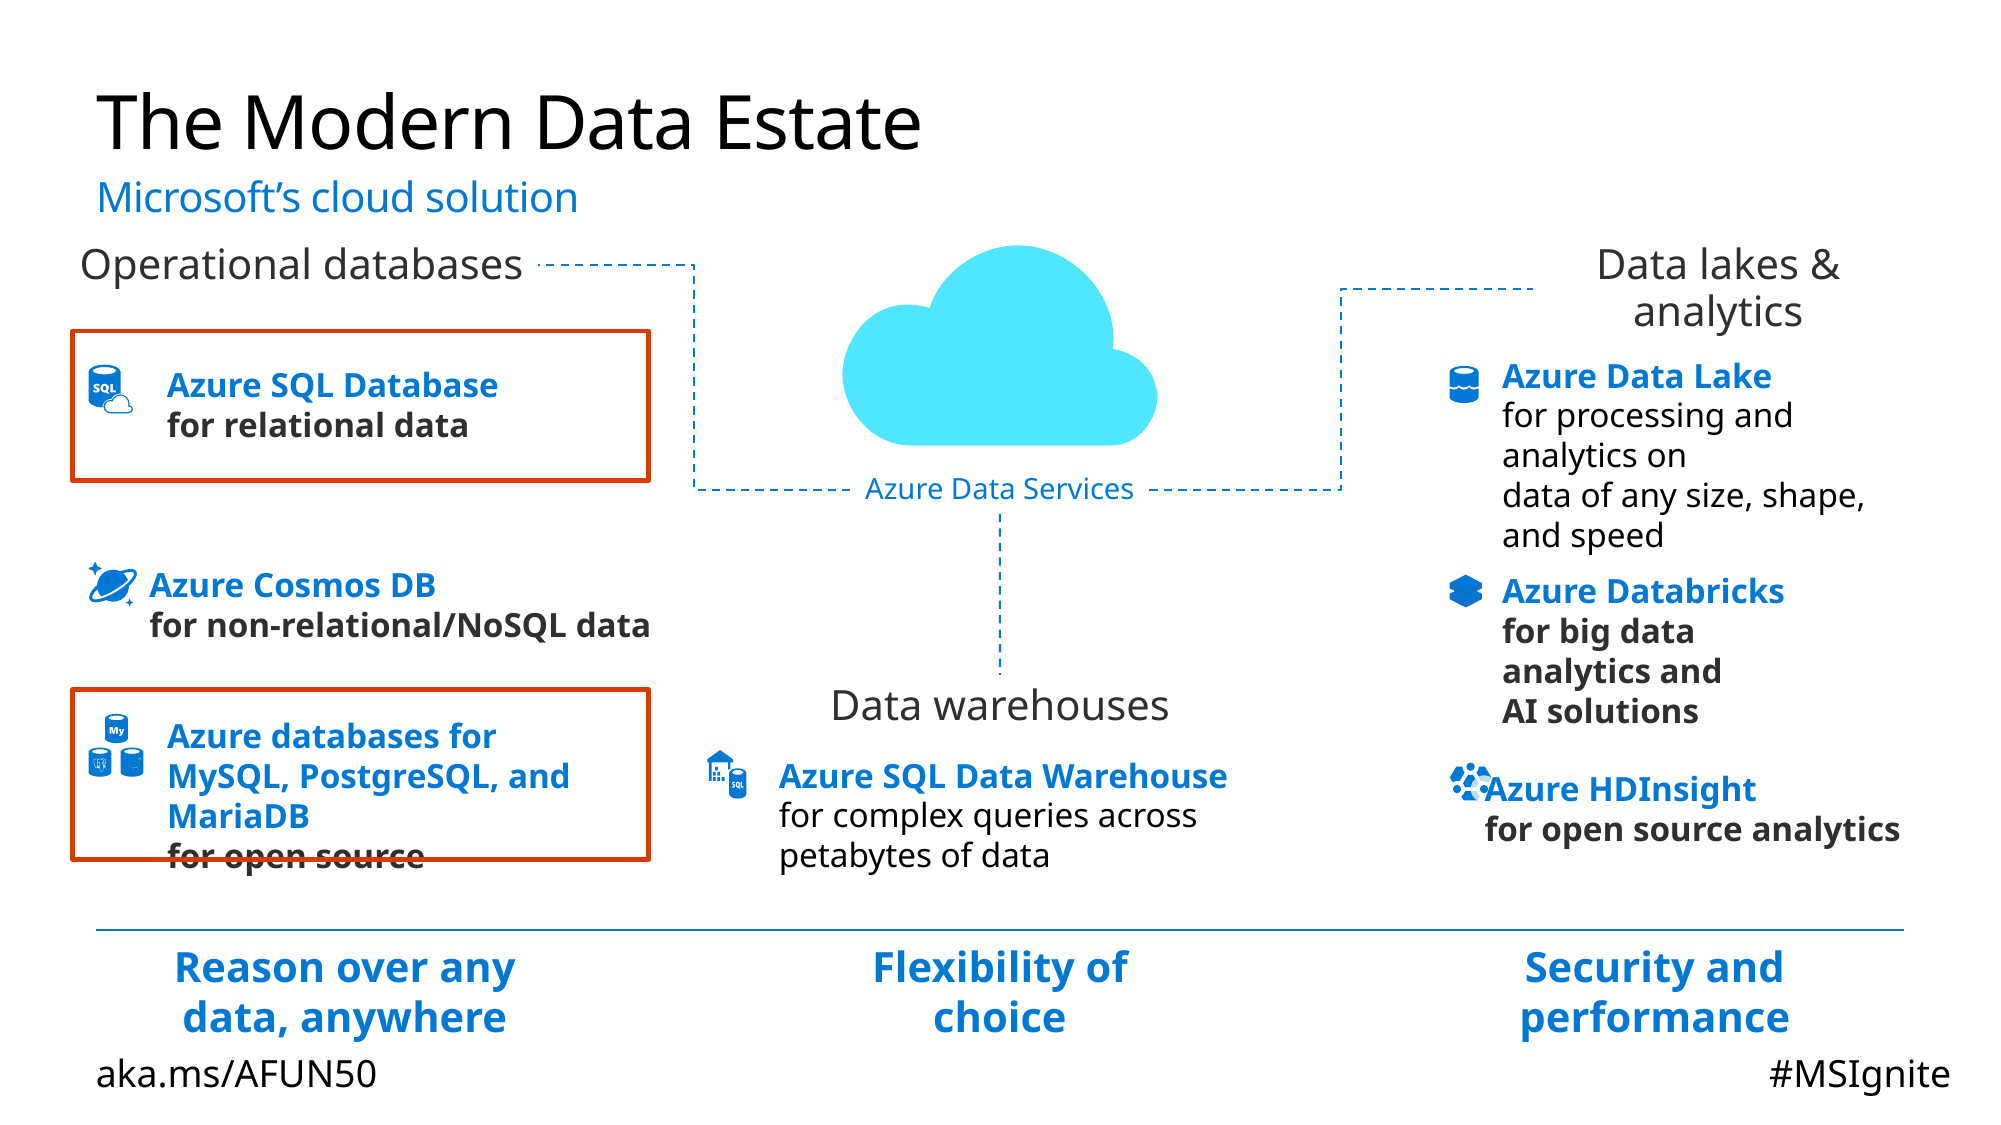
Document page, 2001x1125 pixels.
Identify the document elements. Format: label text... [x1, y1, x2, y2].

text_box [707, 750, 747, 799]
text_box Reason over any data, anywhere [144, 941, 546, 1042]
text_box [854, 245, 1146, 446]
text_box Azure databases for MySQL, PostgreSQL, and MariaDB for open source [152, 860, 633, 883]
text_box [72, 330, 530, 481]
text_box [88, 568, 138, 604]
text_box [72, 689, 649, 860]
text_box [1146, 289, 1534, 491]
list Microsoft’s cloud solution [96, 170, 1957, 809]
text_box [1449, 574, 1483, 608]
text_box Azure Data Services [850, 465, 1150, 514]
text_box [88, 713, 144, 777]
text_box Security and performance [1454, 941, 1856, 1042]
text_box Data lakes & analytics [1533, 233, 1904, 344]
text_box Operational databases [64, 233, 539, 297]
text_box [1449, 762, 1492, 801]
text_box [125, 597, 135, 608]
text_box Azure SQL Data Warehouse for complex queries across petabytes of data [763, 747, 1272, 882]
text_box Azure Data Lake for processing and analytics on data of any size, shape, and speed [1487, 347, 1915, 562]
text_box Flexibility of choice [799, 941, 1201, 1042]
text_box Azure HDInsight for open source analytics [1469, 760, 1917, 856]
text_box Azure Cosmos DB for non-relational/NoSQL data [134, 556, 667, 652]
title The Modern Data Estate [96, 75, 1904, 166]
text_box Data warehouses [815, 674, 1185, 738]
text_box Azure Databricks for big data analytics and AI solutions [1487, 563, 1838, 738]
text_box [87, 561, 103, 576]
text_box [530, 265, 854, 491]
